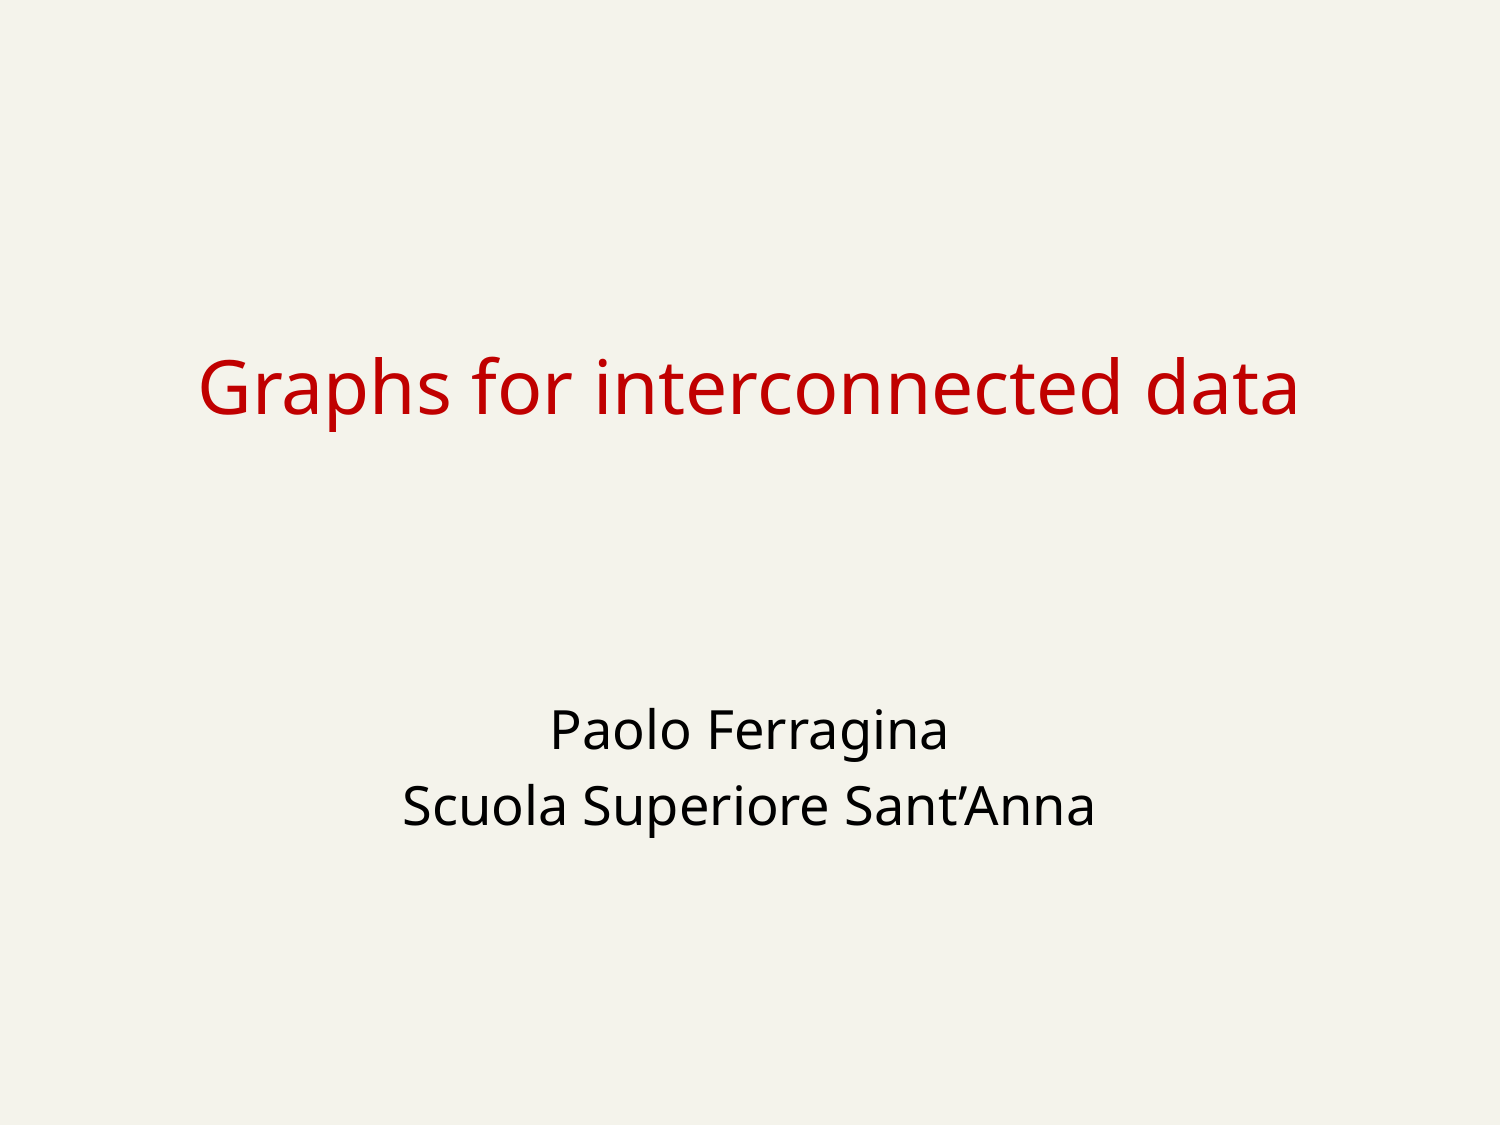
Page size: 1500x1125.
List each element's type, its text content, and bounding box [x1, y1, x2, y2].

subtitle Paolo Ferragina Scuola Superiore Sant’Anna [225, 687, 1275, 975]
title Graphs for interconnected data [112, 249, 1388, 438]
